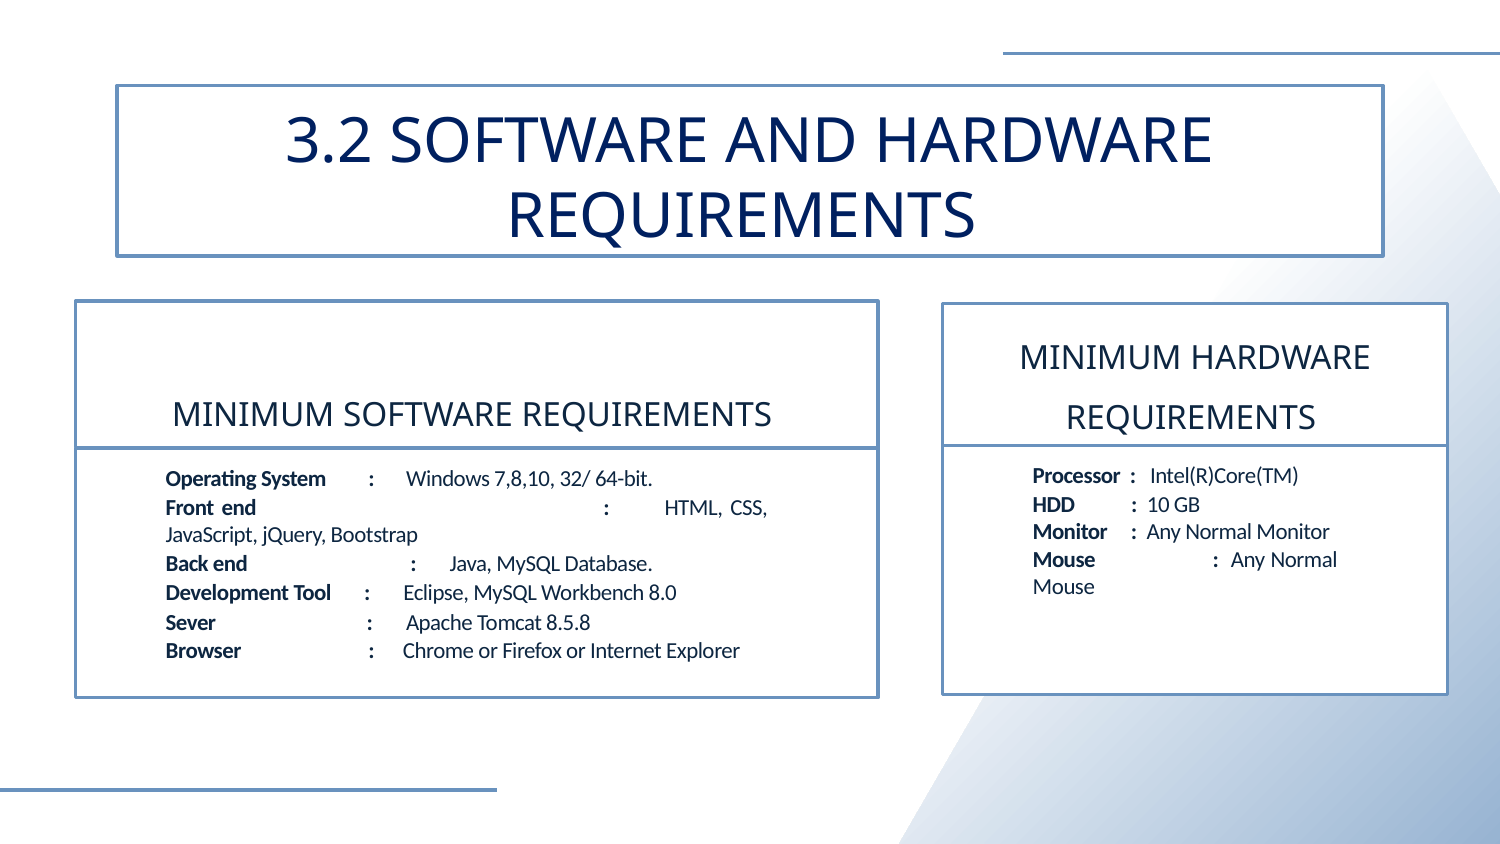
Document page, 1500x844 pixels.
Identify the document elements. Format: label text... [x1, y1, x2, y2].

title 3.2 SOFTWARE AND HARDWARE REQUIREMENTS [115, 84, 1385, 258]
subtitle Processor : Intel(R)Core(TM) HDD : 10 GB Monitor : Any Normal Monitor Mouse : Any Normal Mouse [941, 444, 1449, 696]
subtitle MINIMUM SOFTWARE REQUIREMENTS [74, 299, 880, 449]
text_box Operating System : Windows 7,8,10, 32/ 64-bit. Front end : HTML, CSS, JavaScript, jQuery, Bootstrap Back end : Java, MySQL Database. Development Tool : Eclipse, MySQL Workbench 8.0 Sever : Apache Tomcat 8.5.8 Browser : Chrome or Firefox or Internet Explorer [75, 448, 878, 698]
subtitle MINIMUM HARDWARE REQUIREMENTS [941, 302, 1449, 444]
